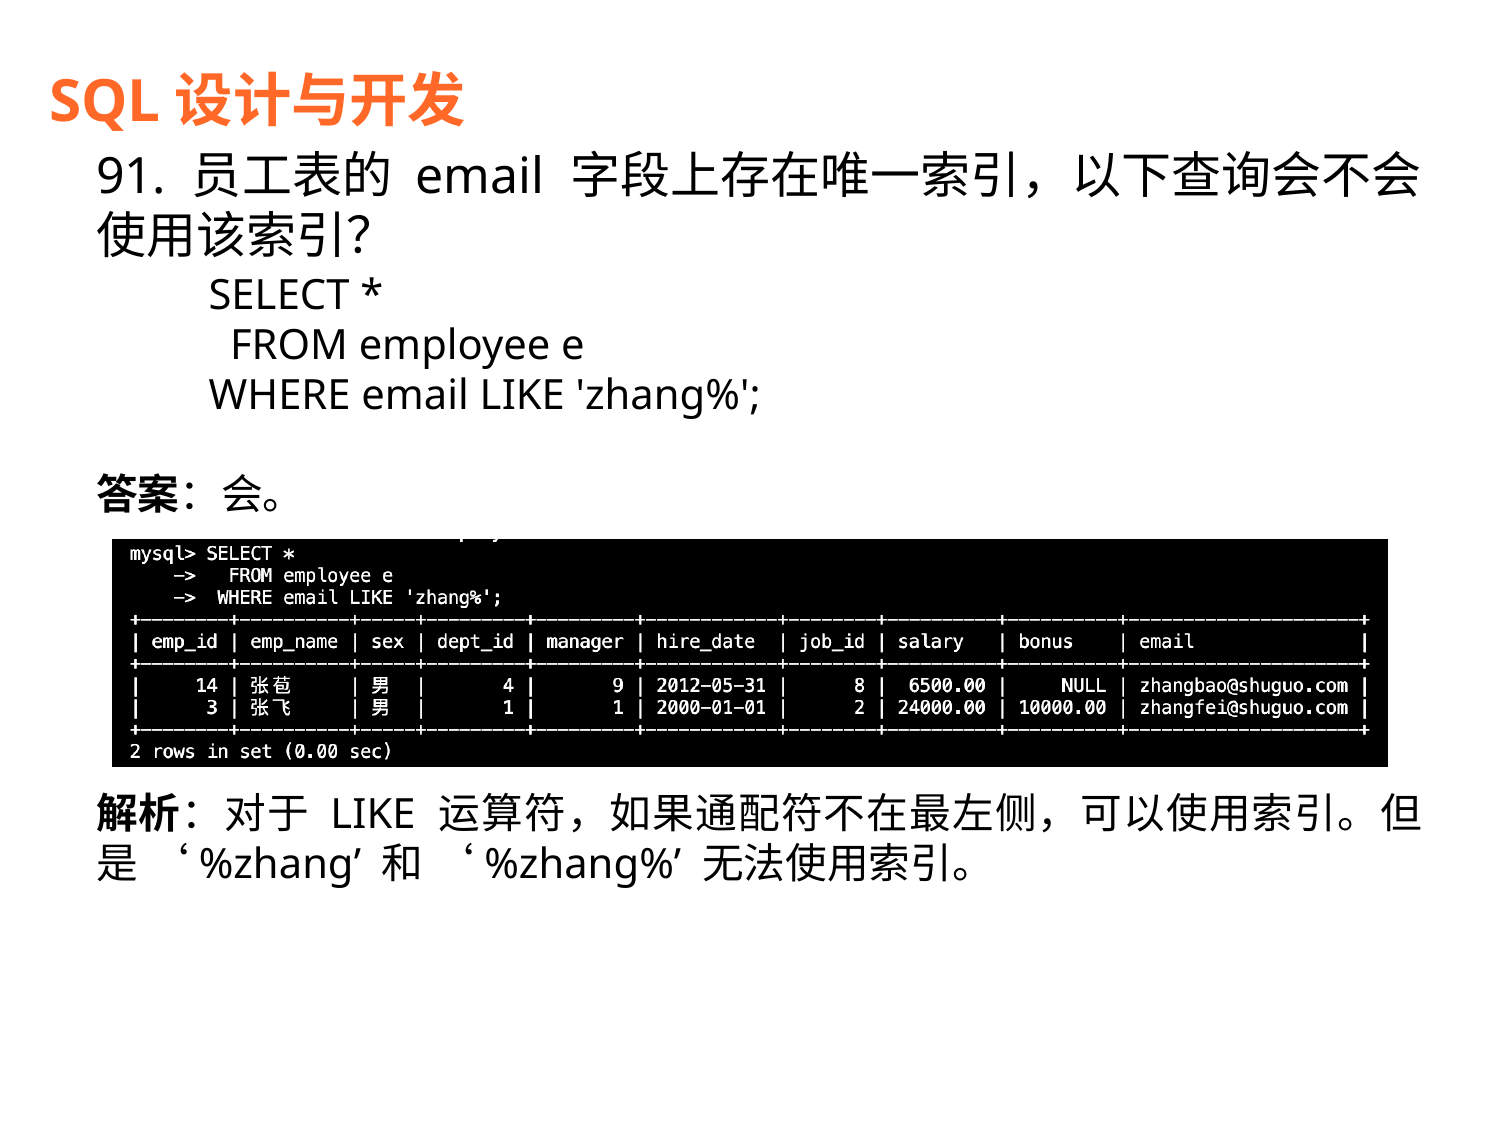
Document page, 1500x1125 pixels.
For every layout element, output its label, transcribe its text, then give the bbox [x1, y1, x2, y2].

picture [112, 538, 1388, 767]
text_box SQL设计与开发 [35, 0, 538, 141]
text_box 解析：对于 LIKE 运算符，如果通配符不在最左侧，可以使用索引。但是 ‘%zhang’ 和 ‘%zhang%’ 无法使用索引。 [81, 779, 1437, 895]
text_box 答案：会。 [81, 460, 1437, 526]
text_box SELECT * FROM employee e WHERE email LIKE 'zhang%'; [182, 260, 933, 426]
text_box 91. 员工表的 email 字段上存在唯一索引，以下查询会不会使用该索引？ [81, 135, 1437, 271]
